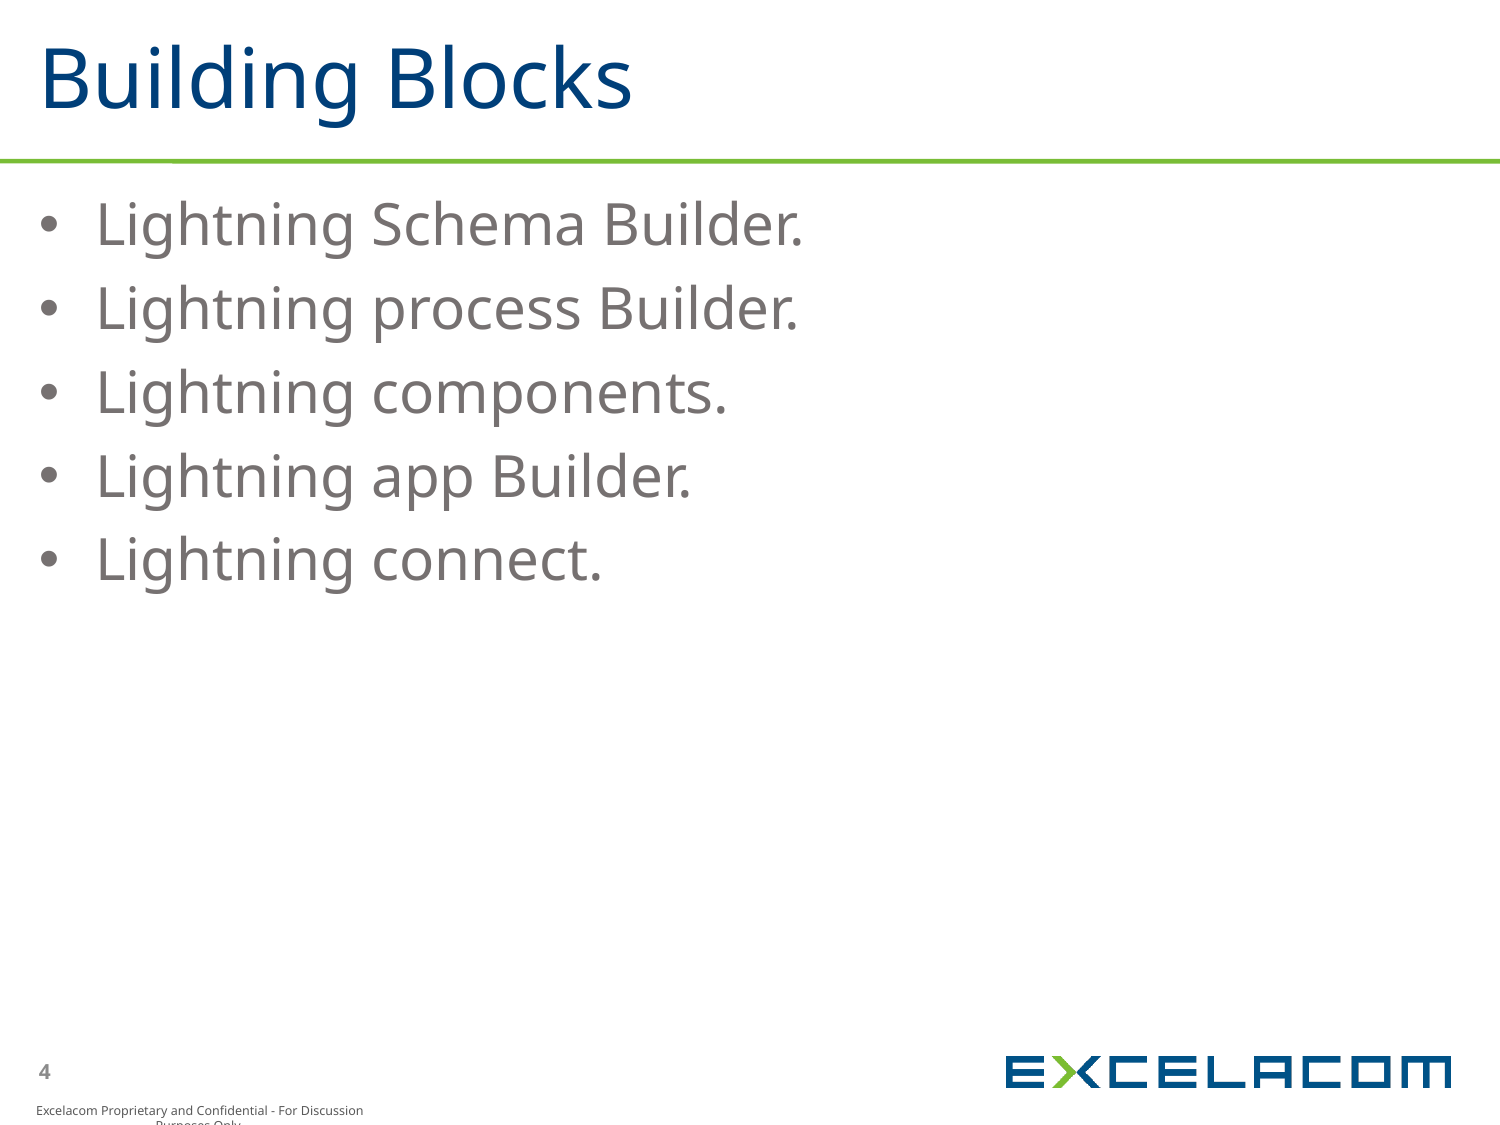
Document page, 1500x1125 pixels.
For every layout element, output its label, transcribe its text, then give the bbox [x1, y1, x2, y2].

list Lightning Schema Builder. Lightning process Builder. Lightning components. Lightning app Builder. Lightning connect. [23, 187, 1318, 902]
slide_number 4 [23, 1042, 93, 1103]
title Building Blocks [23, 28, 1430, 135]
picture [1006, 1056, 1451, 1088]
